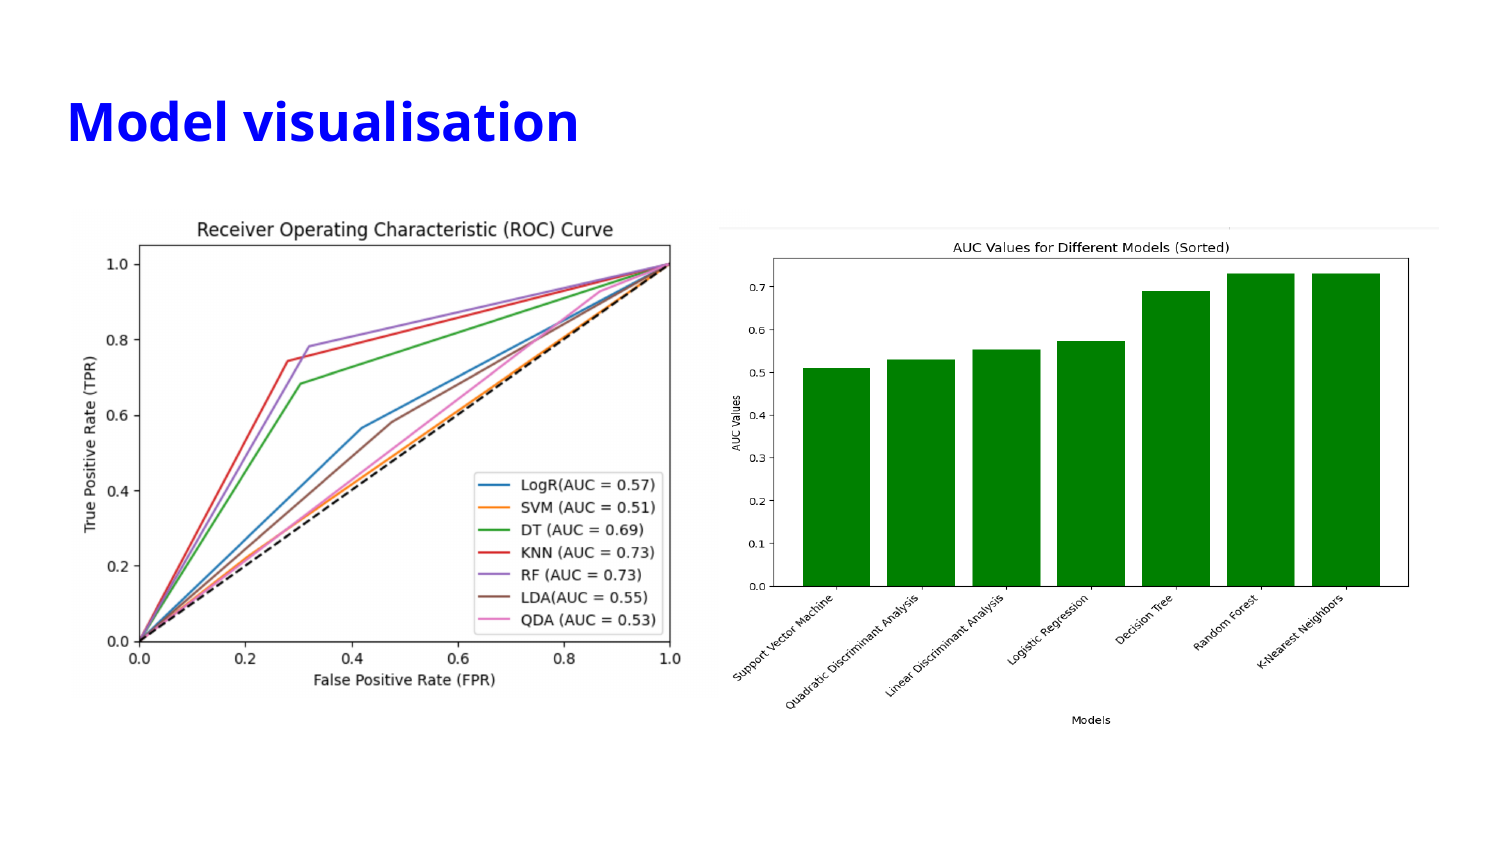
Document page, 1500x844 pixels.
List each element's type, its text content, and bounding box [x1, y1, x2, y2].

title Model visualisation [51, 72, 1449, 167]
picture [71, 209, 1439, 739]
